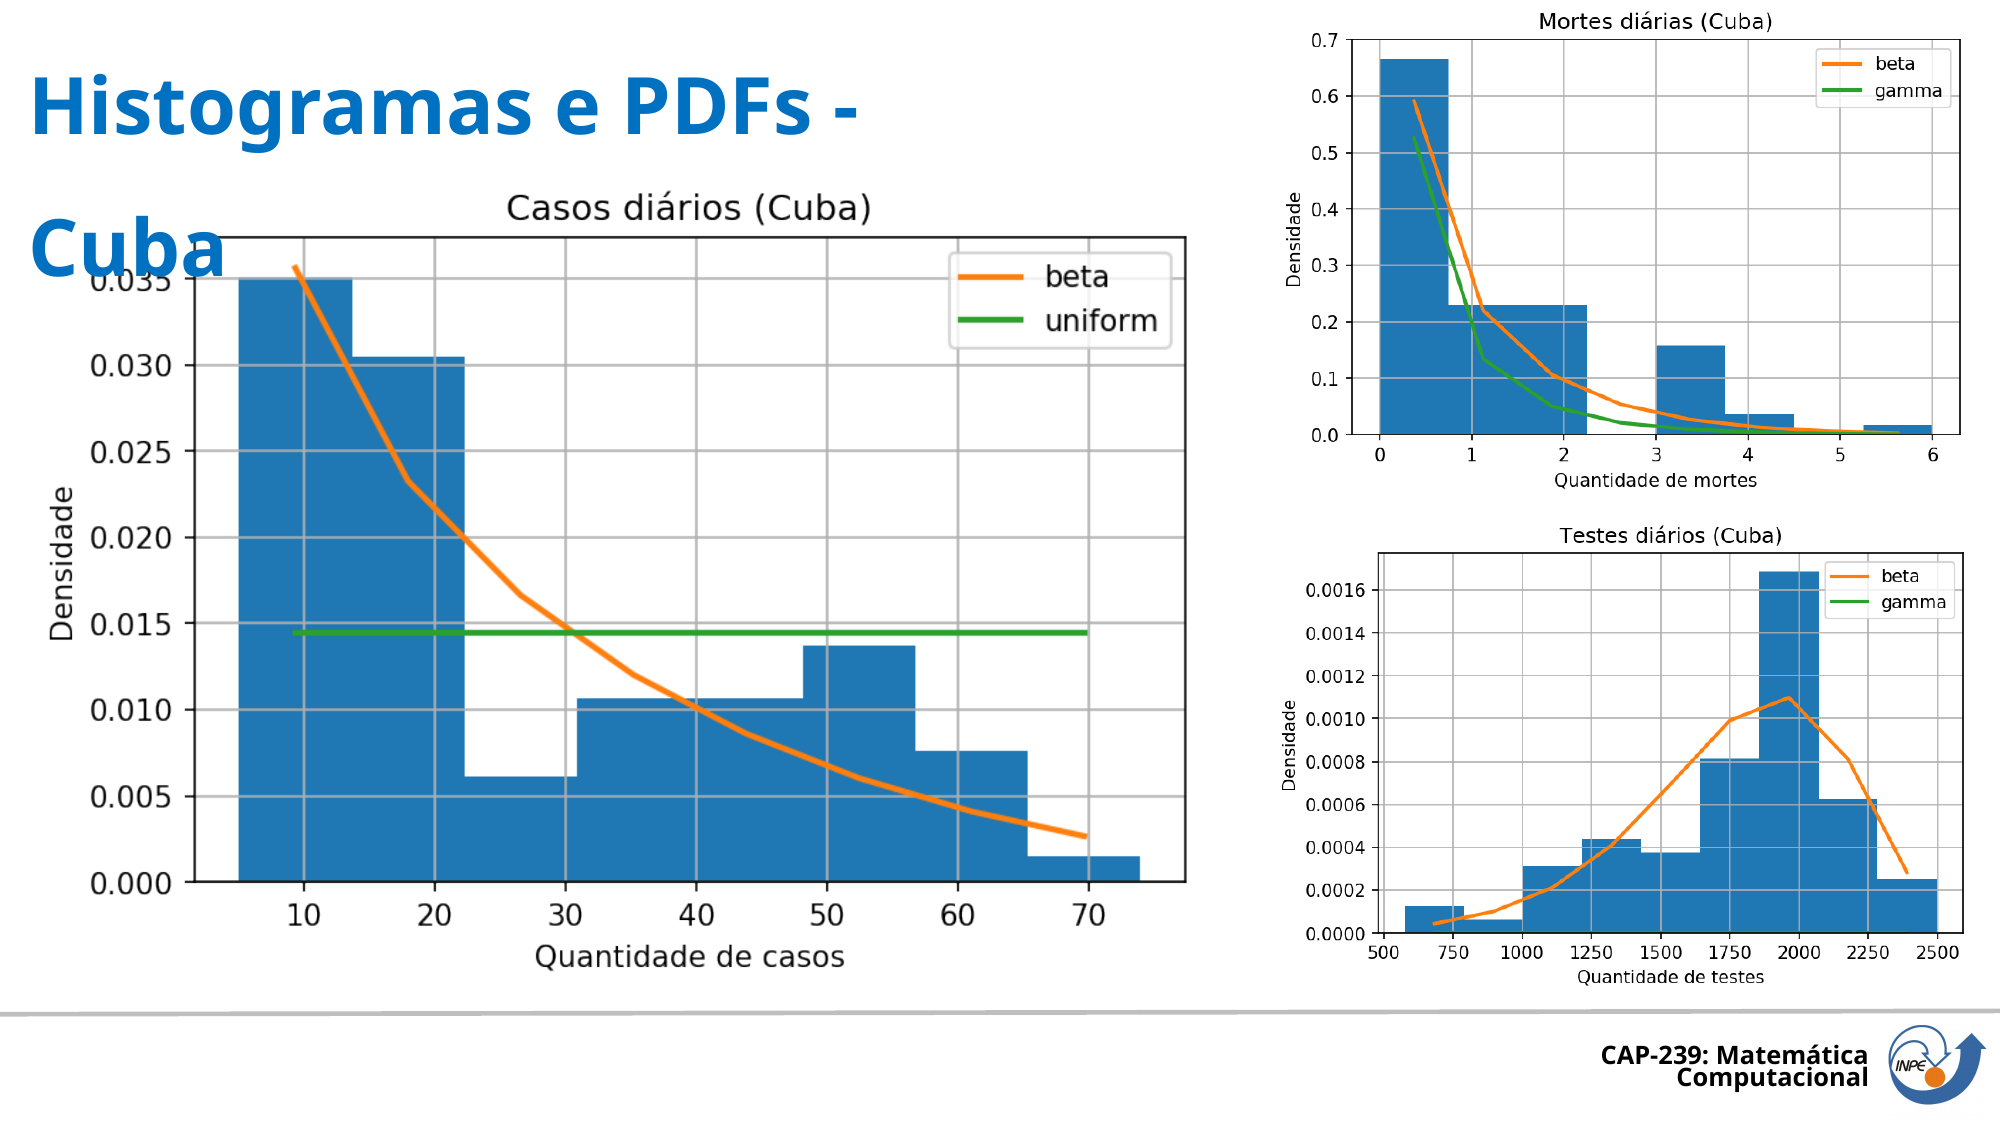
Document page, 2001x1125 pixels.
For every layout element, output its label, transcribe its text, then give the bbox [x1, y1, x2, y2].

text_box Histogramas e PDFs - Cuba [13, 0, 941, 155]
text_box CAP-239: Matemática Computacional [1472, 1040, 1877, 1100]
picture [1272, 0, 1972, 503]
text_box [0, 1010, 2000, 1015]
picture [1882, 1016, 1991, 1120]
picture [1268, 514, 1976, 999]
picture [27, 172, 1207, 993]
